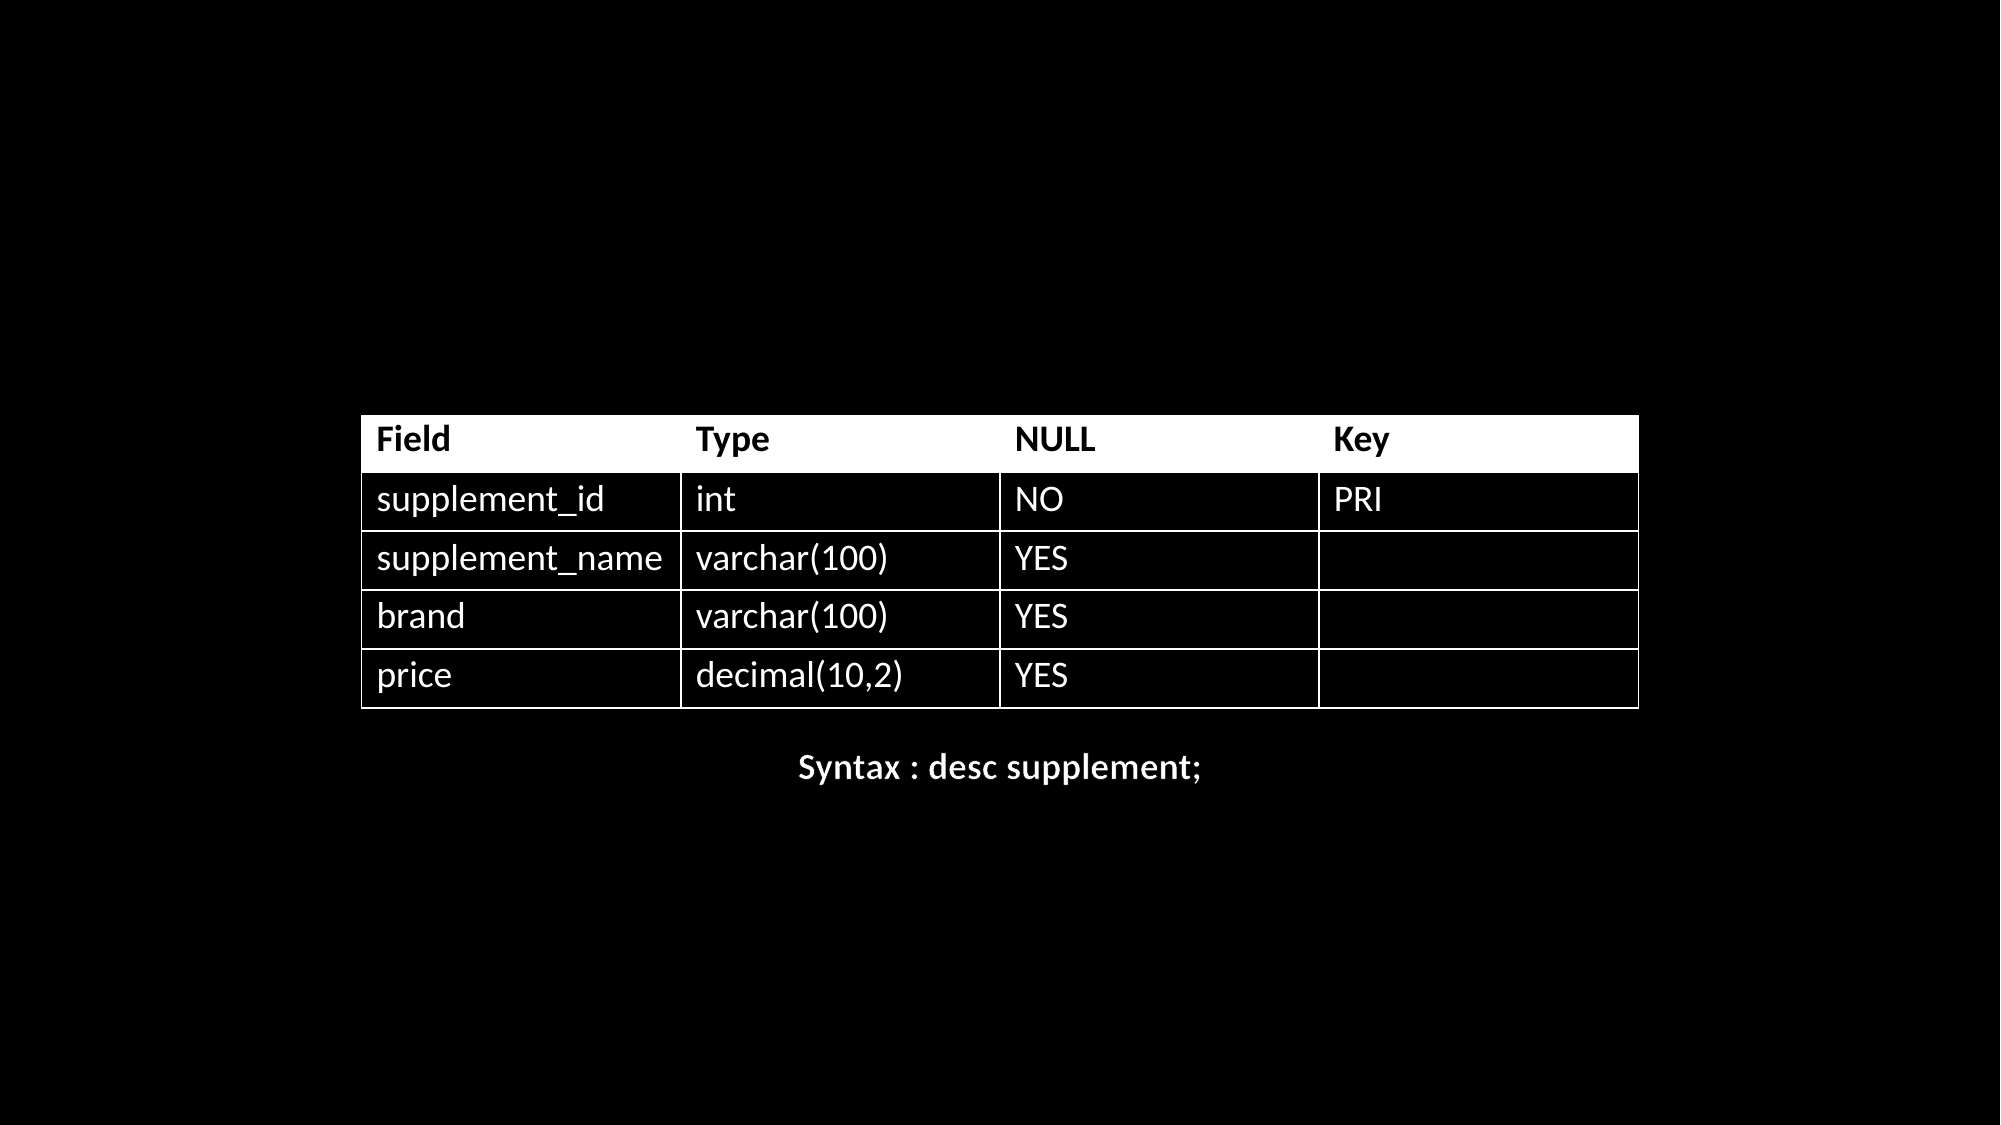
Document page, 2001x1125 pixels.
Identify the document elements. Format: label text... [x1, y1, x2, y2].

table_header Key [1320, 416, 1638, 472]
table_cell price [362, 650, 680, 707]
table_header NULL [1001, 416, 1318, 472]
table_cell supplement_name [362, 532, 680, 589]
table_cell YES [1001, 650, 1318, 707]
table_cell int [682, 473, 999, 530]
table_cell brand [362, 591, 680, 648]
table_cell NO [1001, 473, 1318, 530]
table_cell varchar(100) [682, 532, 999, 589]
table_cell YES [1001, 591, 1318, 648]
table_cell YES [1001, 532, 1318, 589]
table_cell [1320, 532, 1638, 589]
table_cell decimal(10,2) [682, 650, 999, 707]
table_header Field [362, 416, 680, 472]
text_box Syntax : desc supplement; [536, 734, 1464, 794]
table_header Type [682, 416, 999, 472]
table_cell PRI [1320, 473, 1638, 530]
table_cell varchar(100) [682, 591, 999, 648]
table_cell [1320, 591, 1638, 648]
table_cell [1320, 650, 1638, 707]
table_cell supplement_id [362, 473, 680, 530]
